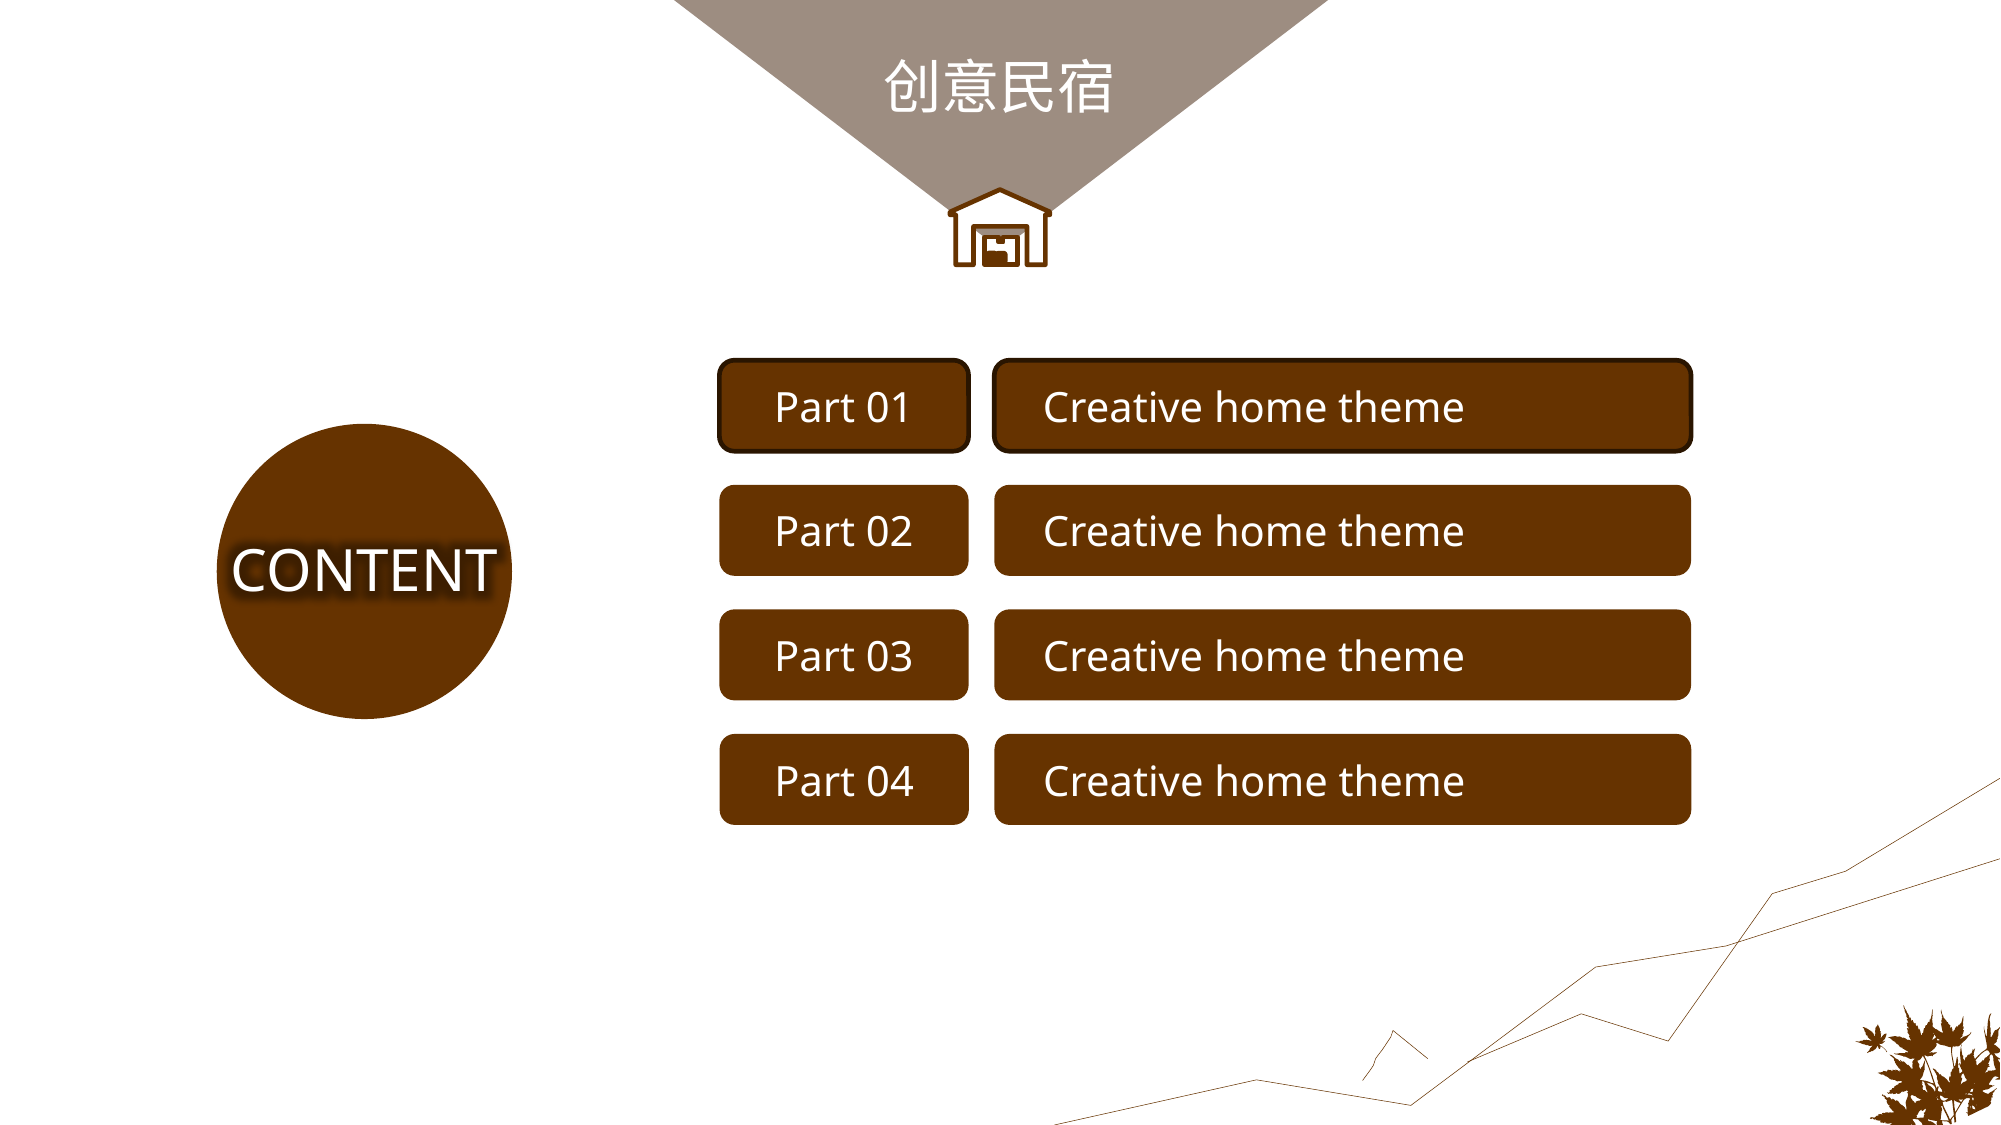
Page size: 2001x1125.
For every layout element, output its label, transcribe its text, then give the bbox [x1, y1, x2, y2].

text_box [1740, 857, 2000, 943]
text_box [208, 423, 521, 720]
text_box [1466, 777, 2000, 1063]
text_box [950, 189, 1050, 265]
text_box [0, 0, 2000, 1125]
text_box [719, 609, 1692, 701]
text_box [719, 360, 1692, 452]
text_box 创意民宿 [868, 43, 1131, 128]
text_box [1054, 949, 1677, 1125]
text_box [974, 227, 1026, 242]
text_box [1855, 1005, 2000, 1125]
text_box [719, 484, 1692, 576]
text_box [672, 0, 1330, 214]
text_box [1361, 1028, 1429, 1082]
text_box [719, 733, 1692, 825]
